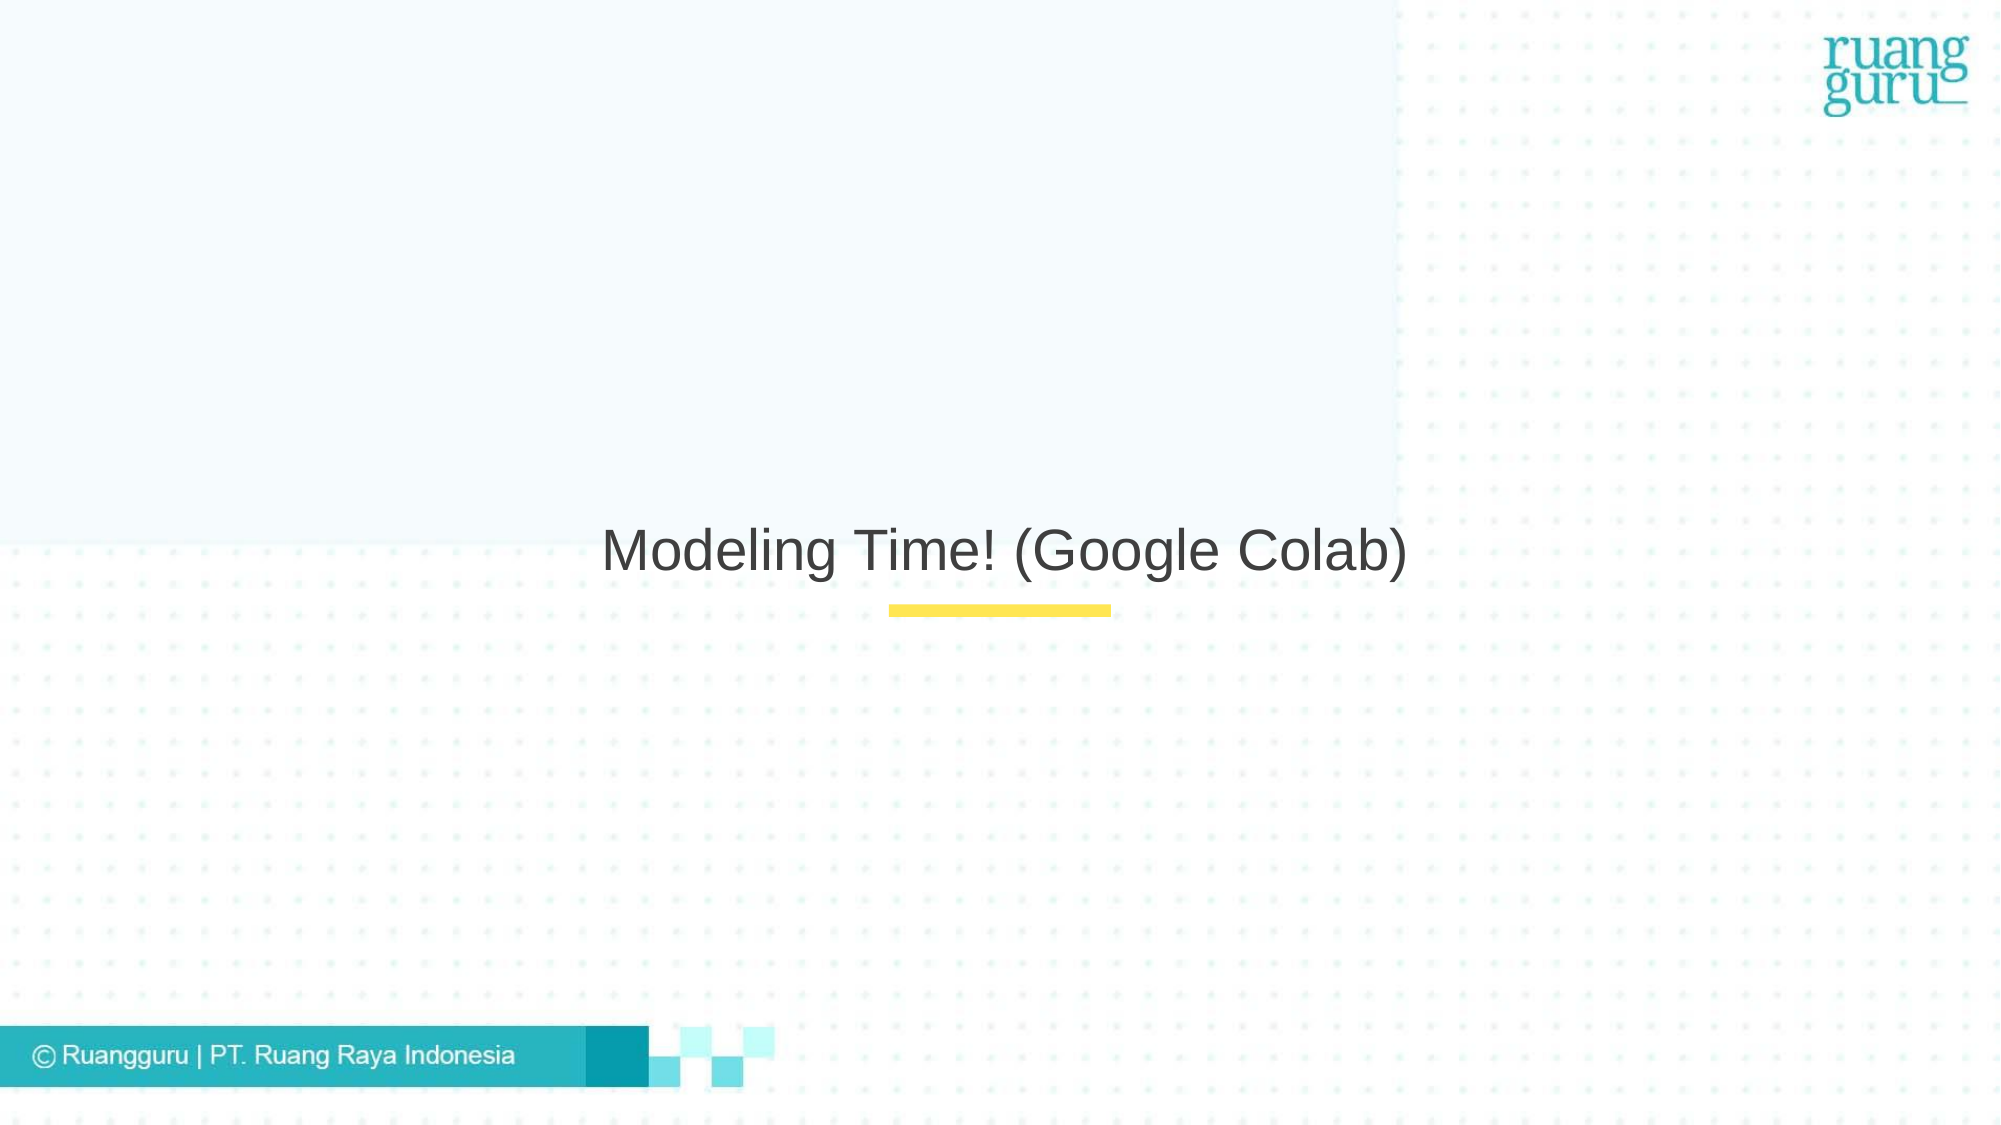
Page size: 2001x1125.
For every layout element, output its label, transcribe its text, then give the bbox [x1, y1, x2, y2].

text_box Modeling Time! (Google Colab) [240, 504, 1760, 590]
picture [0, 0, 2001, 1125]
text_box [888, 604, 1111, 617]
